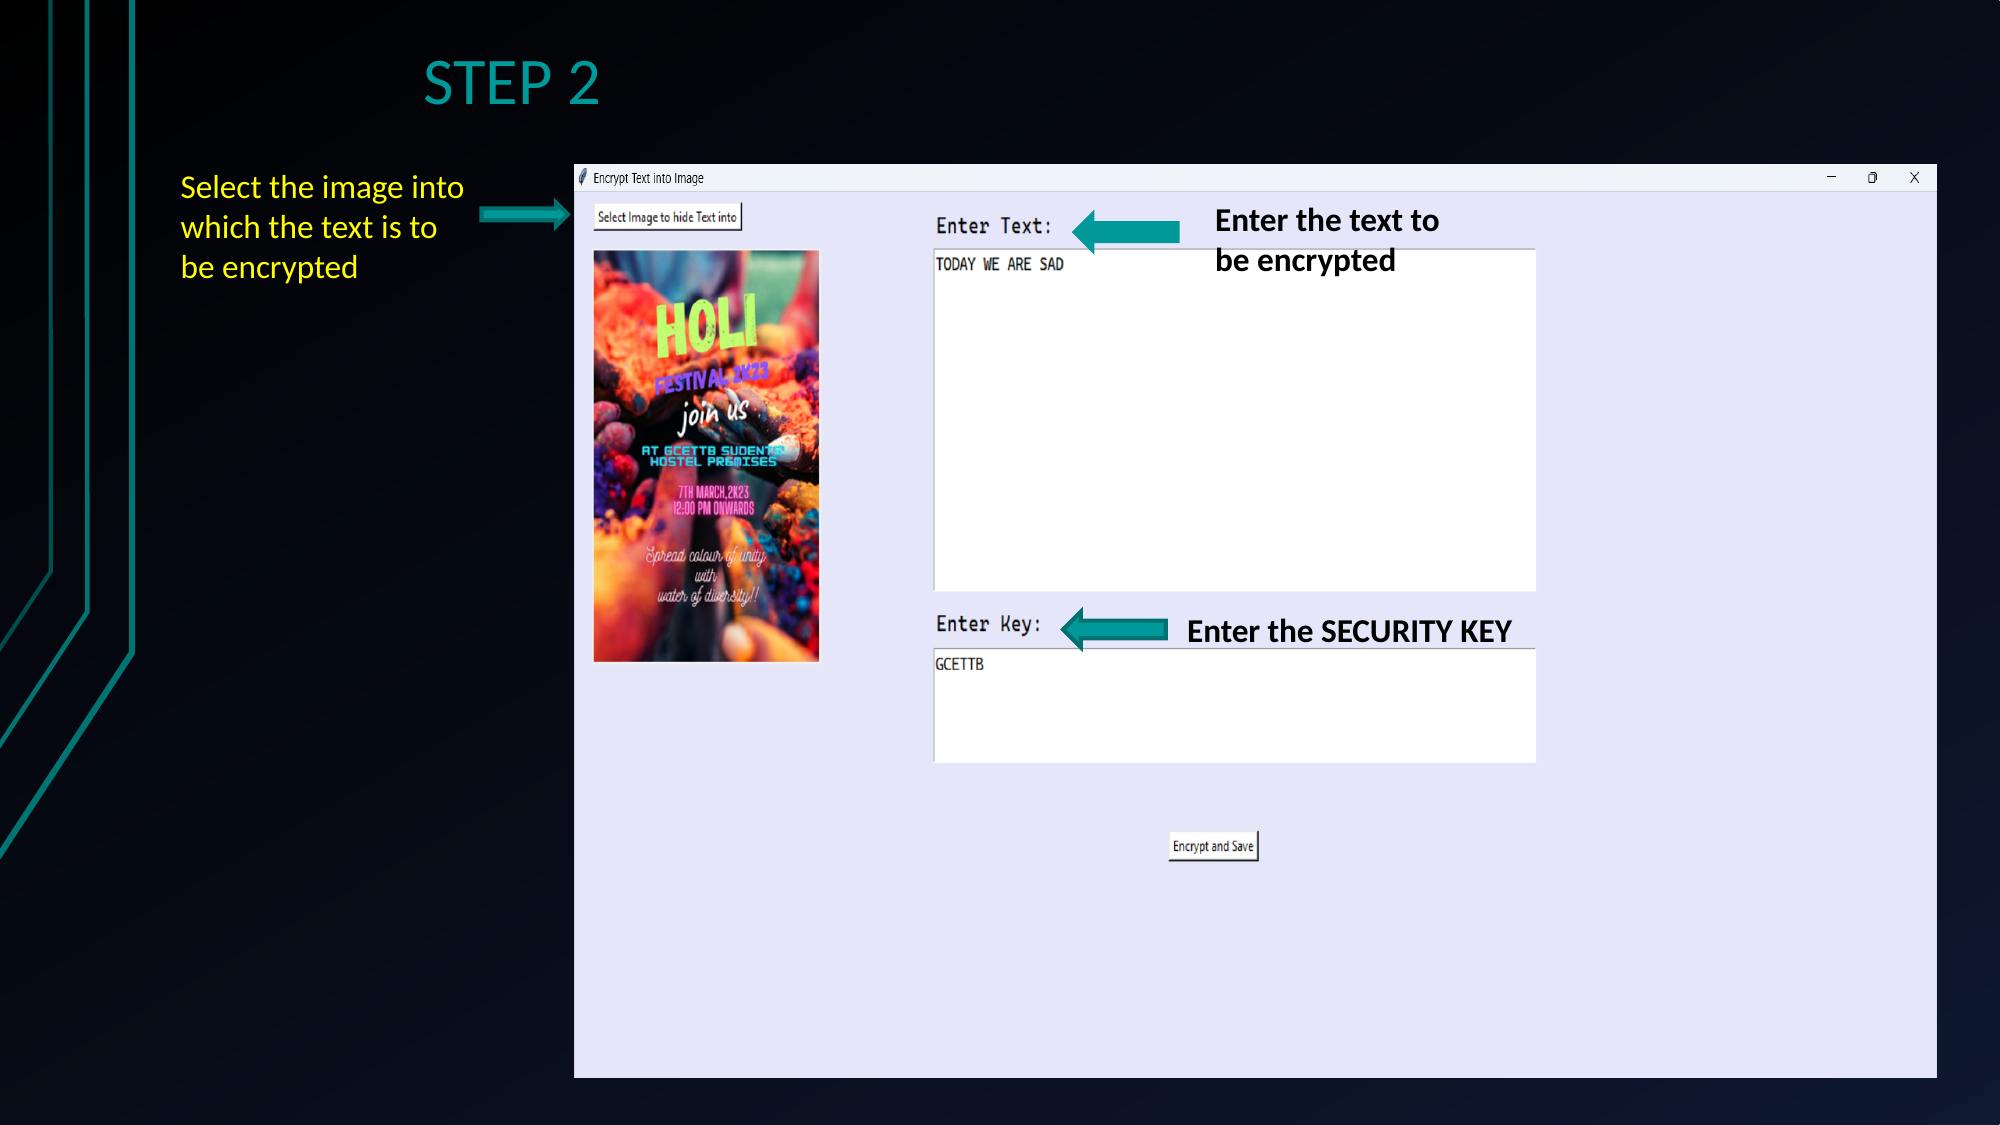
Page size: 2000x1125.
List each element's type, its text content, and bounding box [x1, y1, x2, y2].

text_box Select the image into which the text is to be encrypted [165, 158, 485, 293]
text_box STEP 2 [408, 30, 728, 126]
text_box [485, 197, 571, 232]
picture [574, 164, 1938, 1078]
